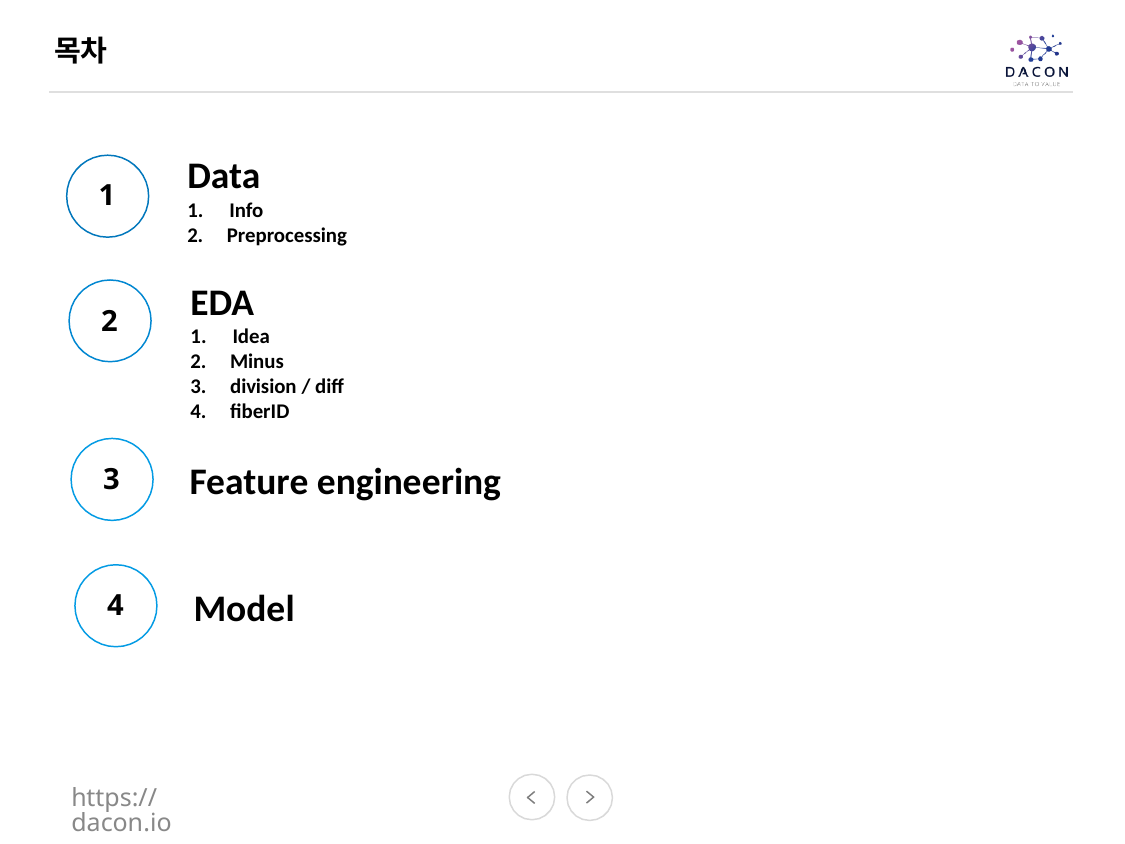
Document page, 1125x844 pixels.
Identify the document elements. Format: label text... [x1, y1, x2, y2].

text_box 목차 [52, 29, 113, 67]
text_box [74, 564, 158, 648]
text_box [68, 270, 491, 433]
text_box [70, 440, 154, 521]
picture [1004, 27, 1069, 93]
text_box Data Info 2. Preprocessing [172, 143, 488, 254]
footer https://dacon.io [69, 785, 236, 844]
text_box Model [178, 576, 542, 636]
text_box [66, 154, 149, 238]
text_box Feature engineering [174, 449, 538, 510]
